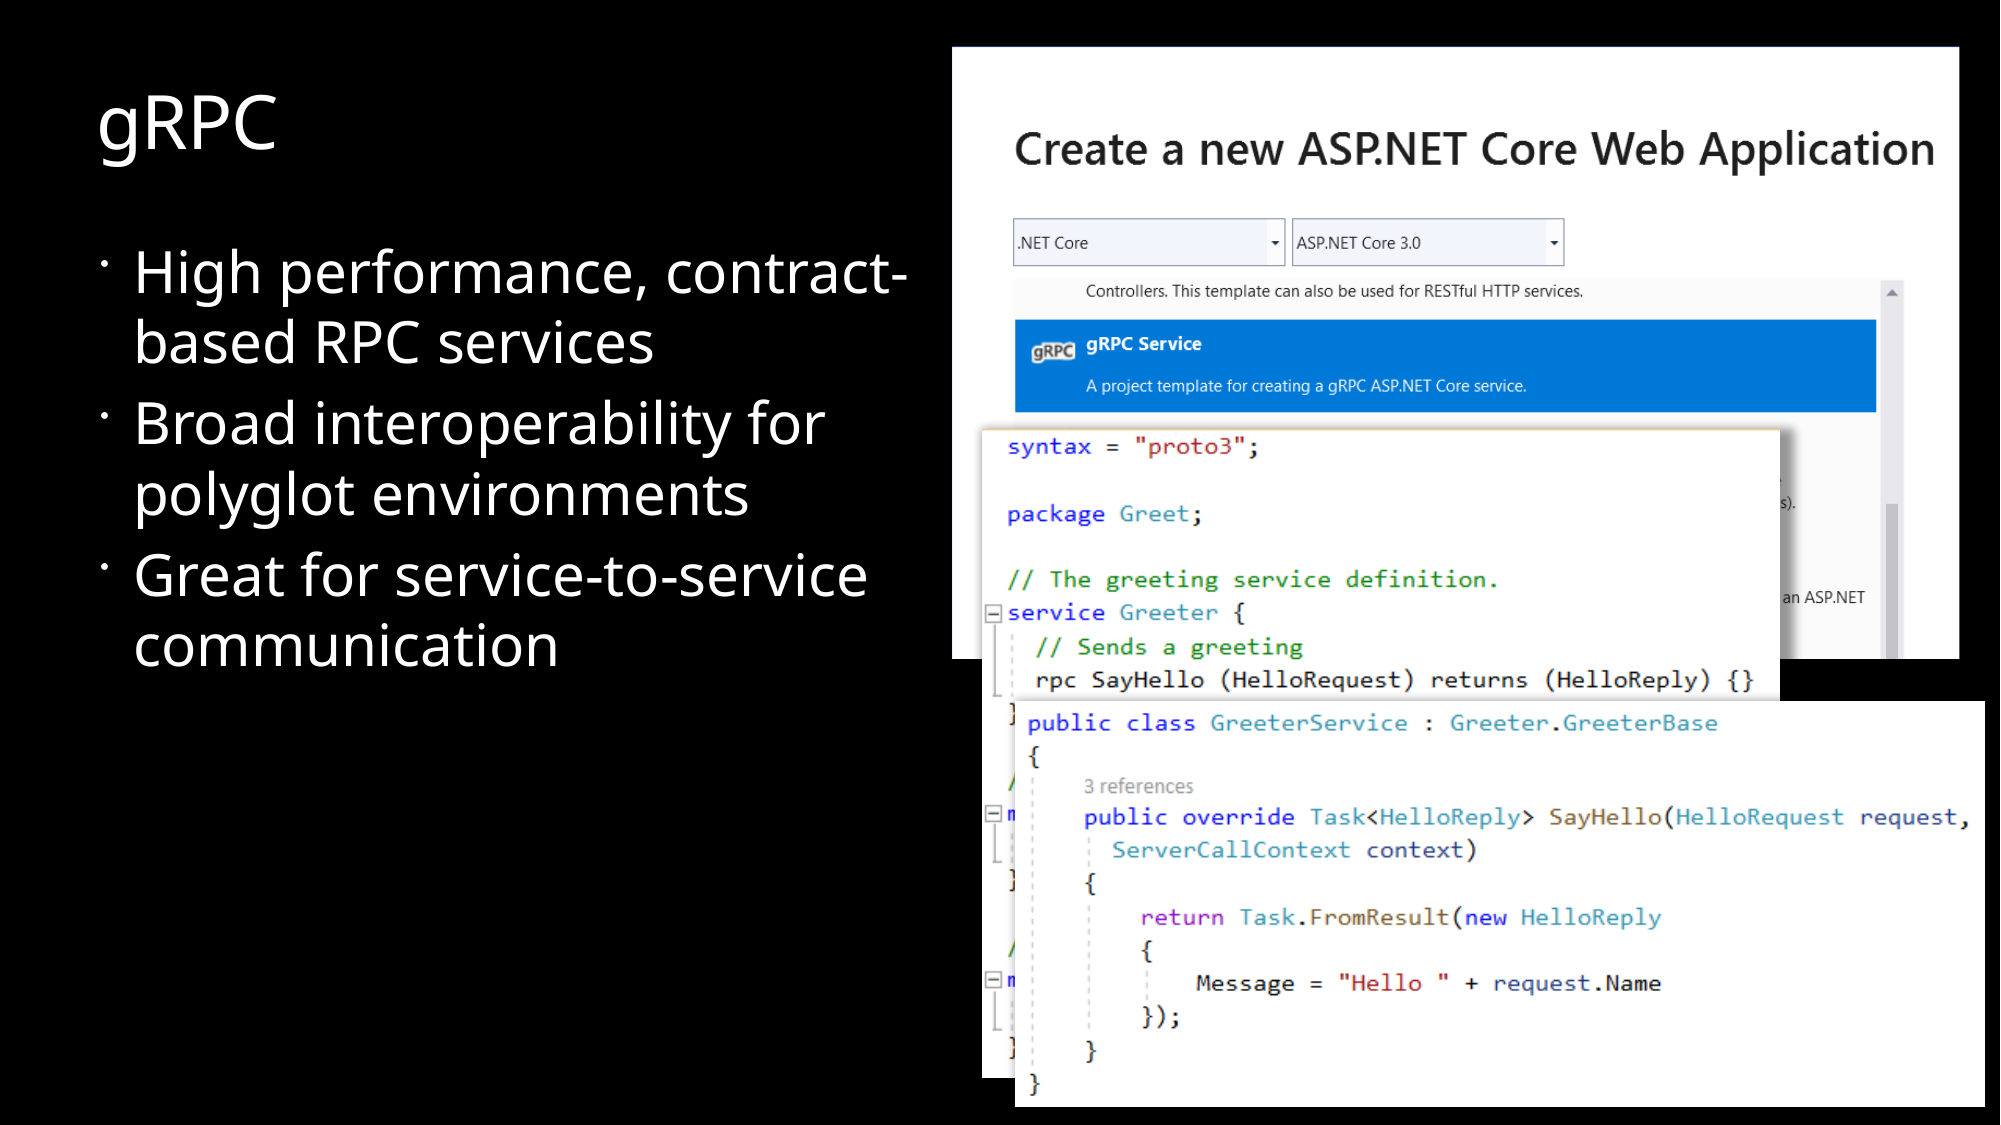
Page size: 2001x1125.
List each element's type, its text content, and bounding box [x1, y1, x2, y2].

picture [951, 46, 1985, 1108]
list High performance, contract-based RPC services Broad interoperability for polyglot environments Great for service-to-service communication [95, 235, 951, 1029]
title gRPC [96, 75, 951, 166]
